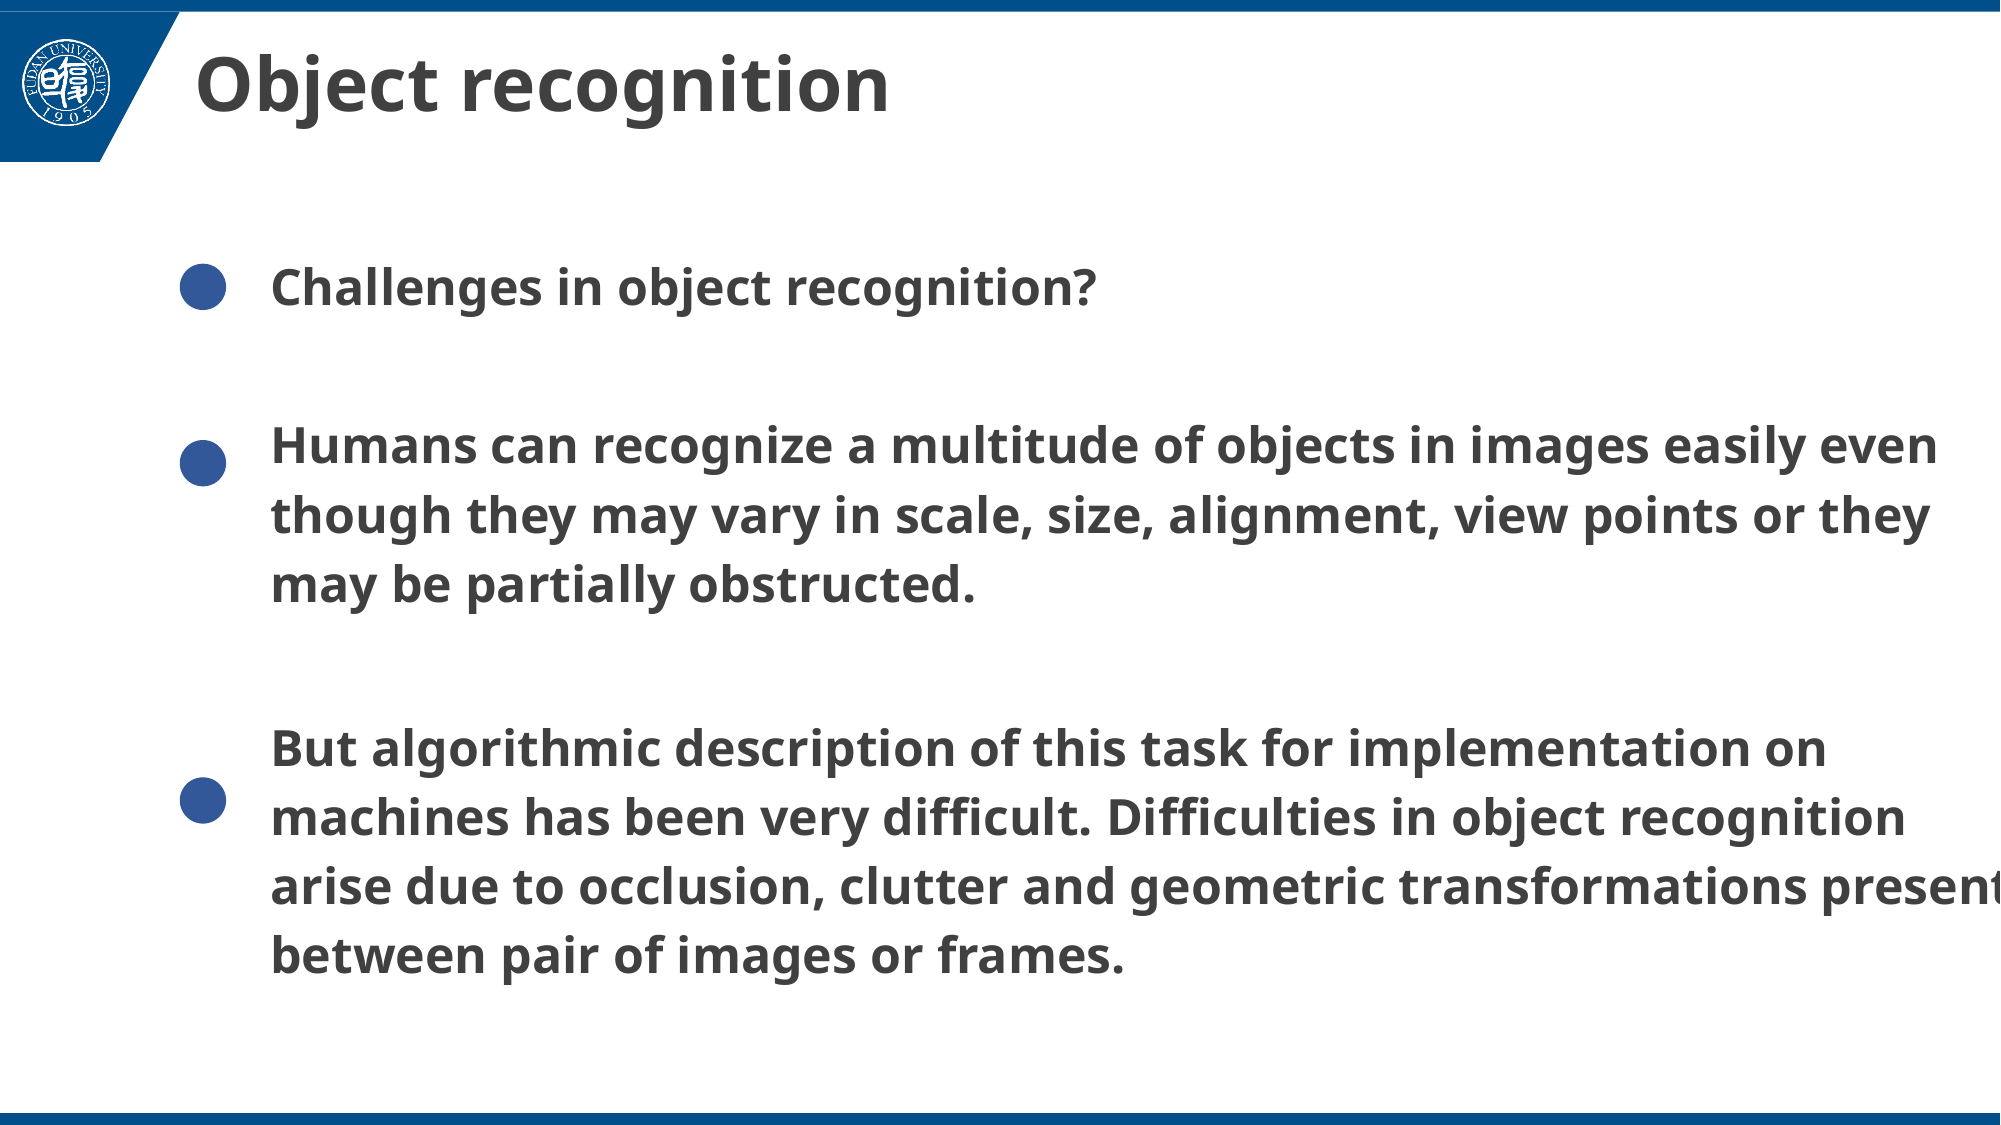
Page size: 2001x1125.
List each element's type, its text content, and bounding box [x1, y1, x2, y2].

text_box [179, 340, 2000, 677]
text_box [179, 677, 2000, 1014]
picture [22, 39, 110, 126]
title Object recognition [179, 11, 1863, 162]
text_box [179, 171, 2000, 340]
